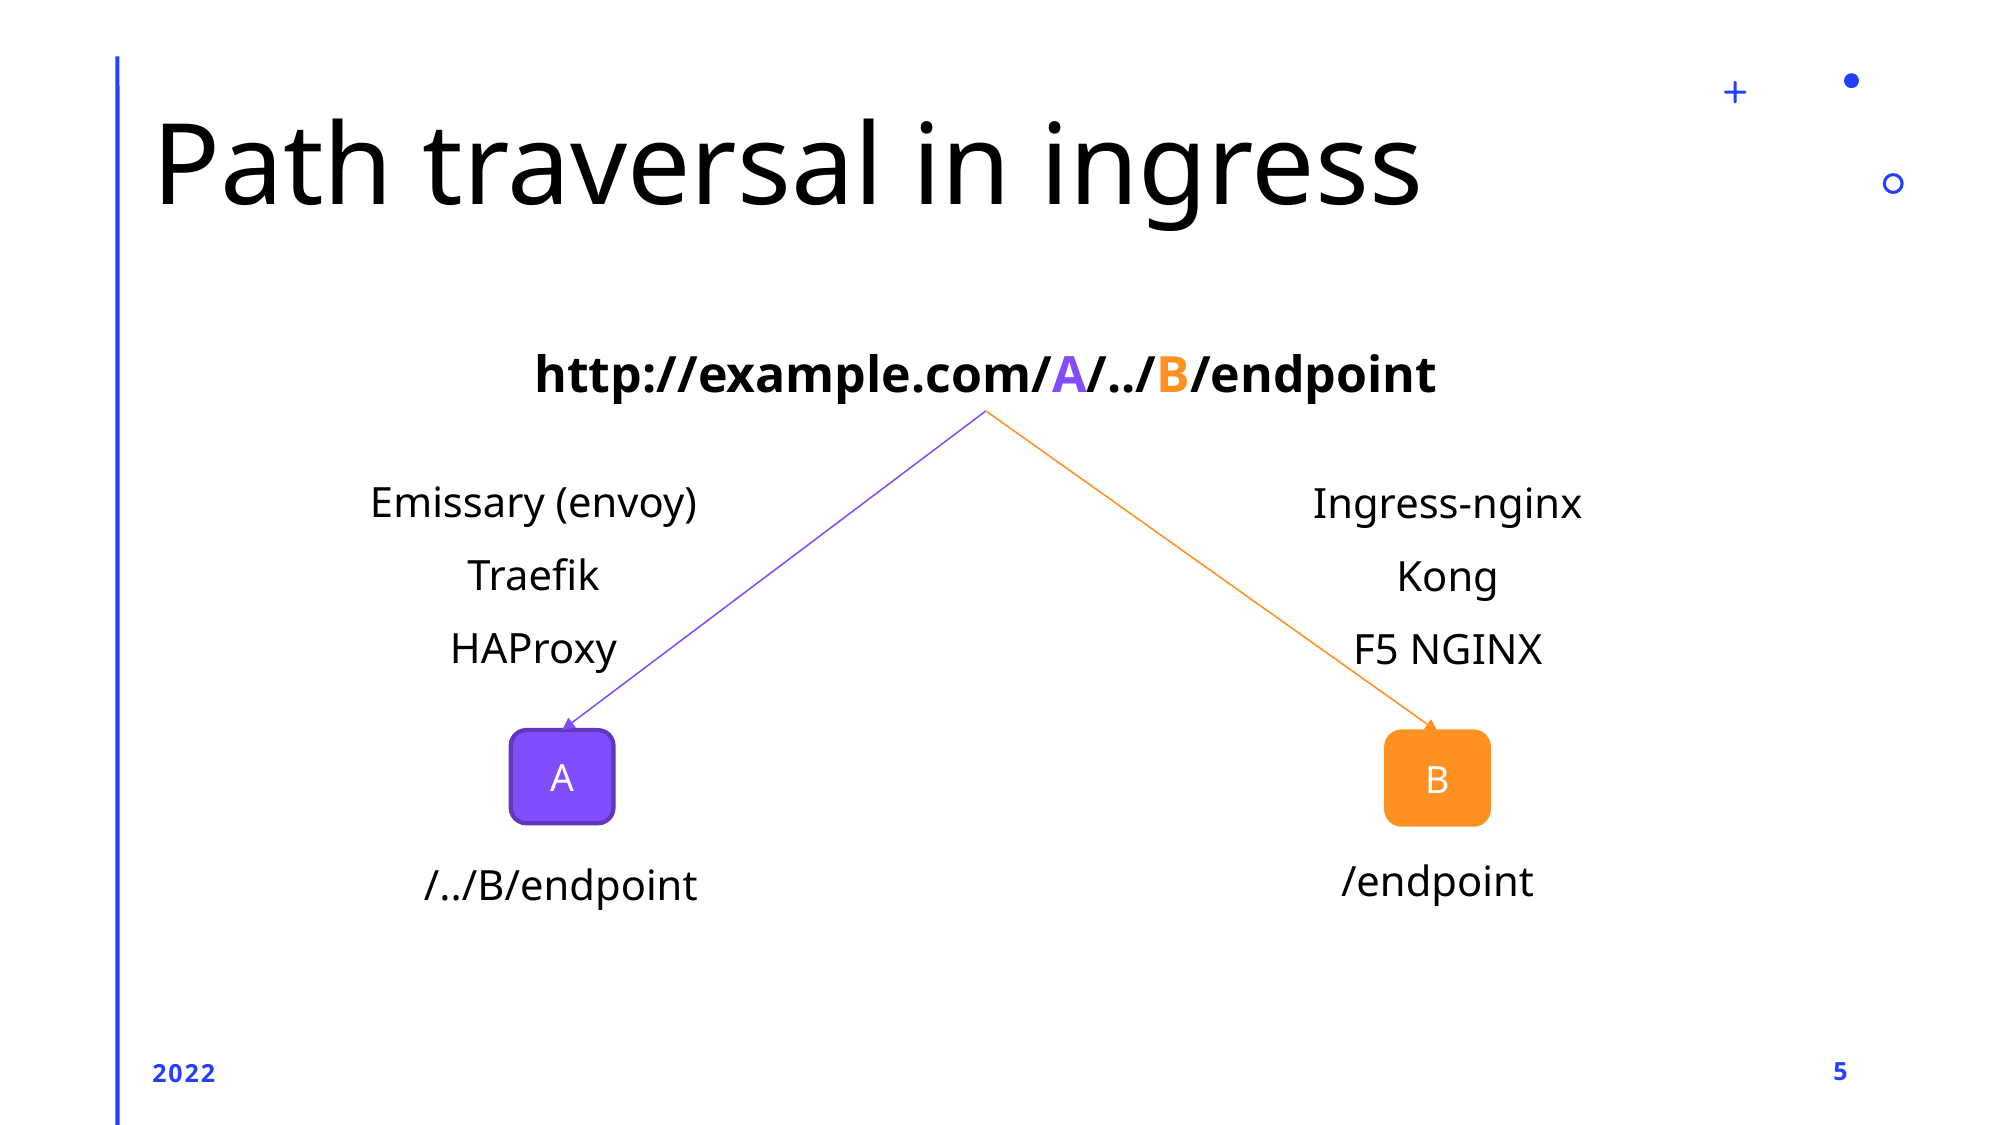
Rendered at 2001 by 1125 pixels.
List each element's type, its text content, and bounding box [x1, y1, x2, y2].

text_box A [508, 743, 616, 826]
text_box [911, 410, 986, 466]
title Path traversal in ingress [137, 59, 1863, 278]
list /../B/endpoint [137, 848, 984, 1125]
text_box [985, 410, 1237, 591]
slide_number 2022 [137, 1042, 588, 1103]
list /endpoint [1012, 845, 1863, 1125]
text_box B [1384, 744, 1492, 827]
text_box Ingress-nginx Kong F5 NGINX [1237, 467, 1659, 744]
list http://example.com/A/../B/endpoint [137, 275, 1835, 411]
text_box Emissary (envoy) Traefik HAProxy [110, 466, 957, 743]
slide_number 5 [1412, 1042, 1863, 1103]
